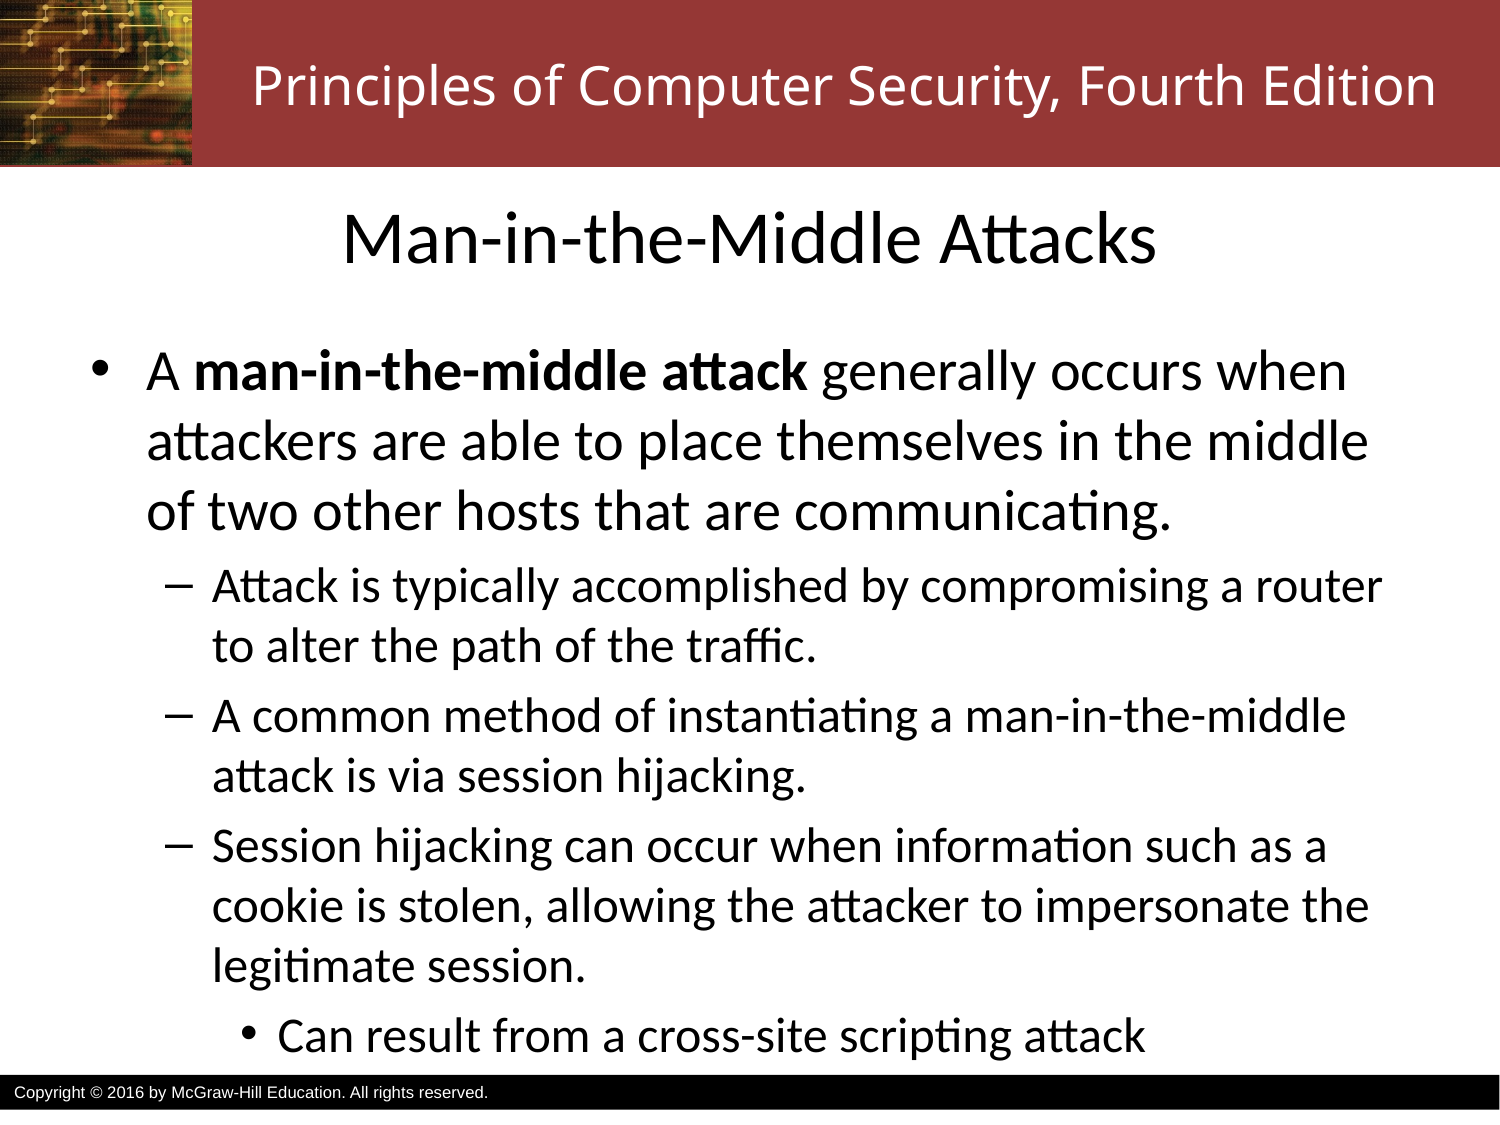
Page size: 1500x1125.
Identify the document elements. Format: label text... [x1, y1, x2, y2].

title Man-in-the-Middle Attacks [75, 181, 1425, 324]
list A man-in-the-middle attack generally occurs when attackers are able to place themselves in the middle of two other hosts that are communicating. Attack is typically accomplished by compromising a router to alter the path of the traffic. A common method of instantiating a man-in-the-middle attack is via session hijacking. Session hijacking can occur when information such as a cookie is stolen, allowing the attacker to impersonate the legitimate session. Can result from a cross-site scripting attack [75, 324, 1425, 1125]
picture [0, 0, 192, 165]
